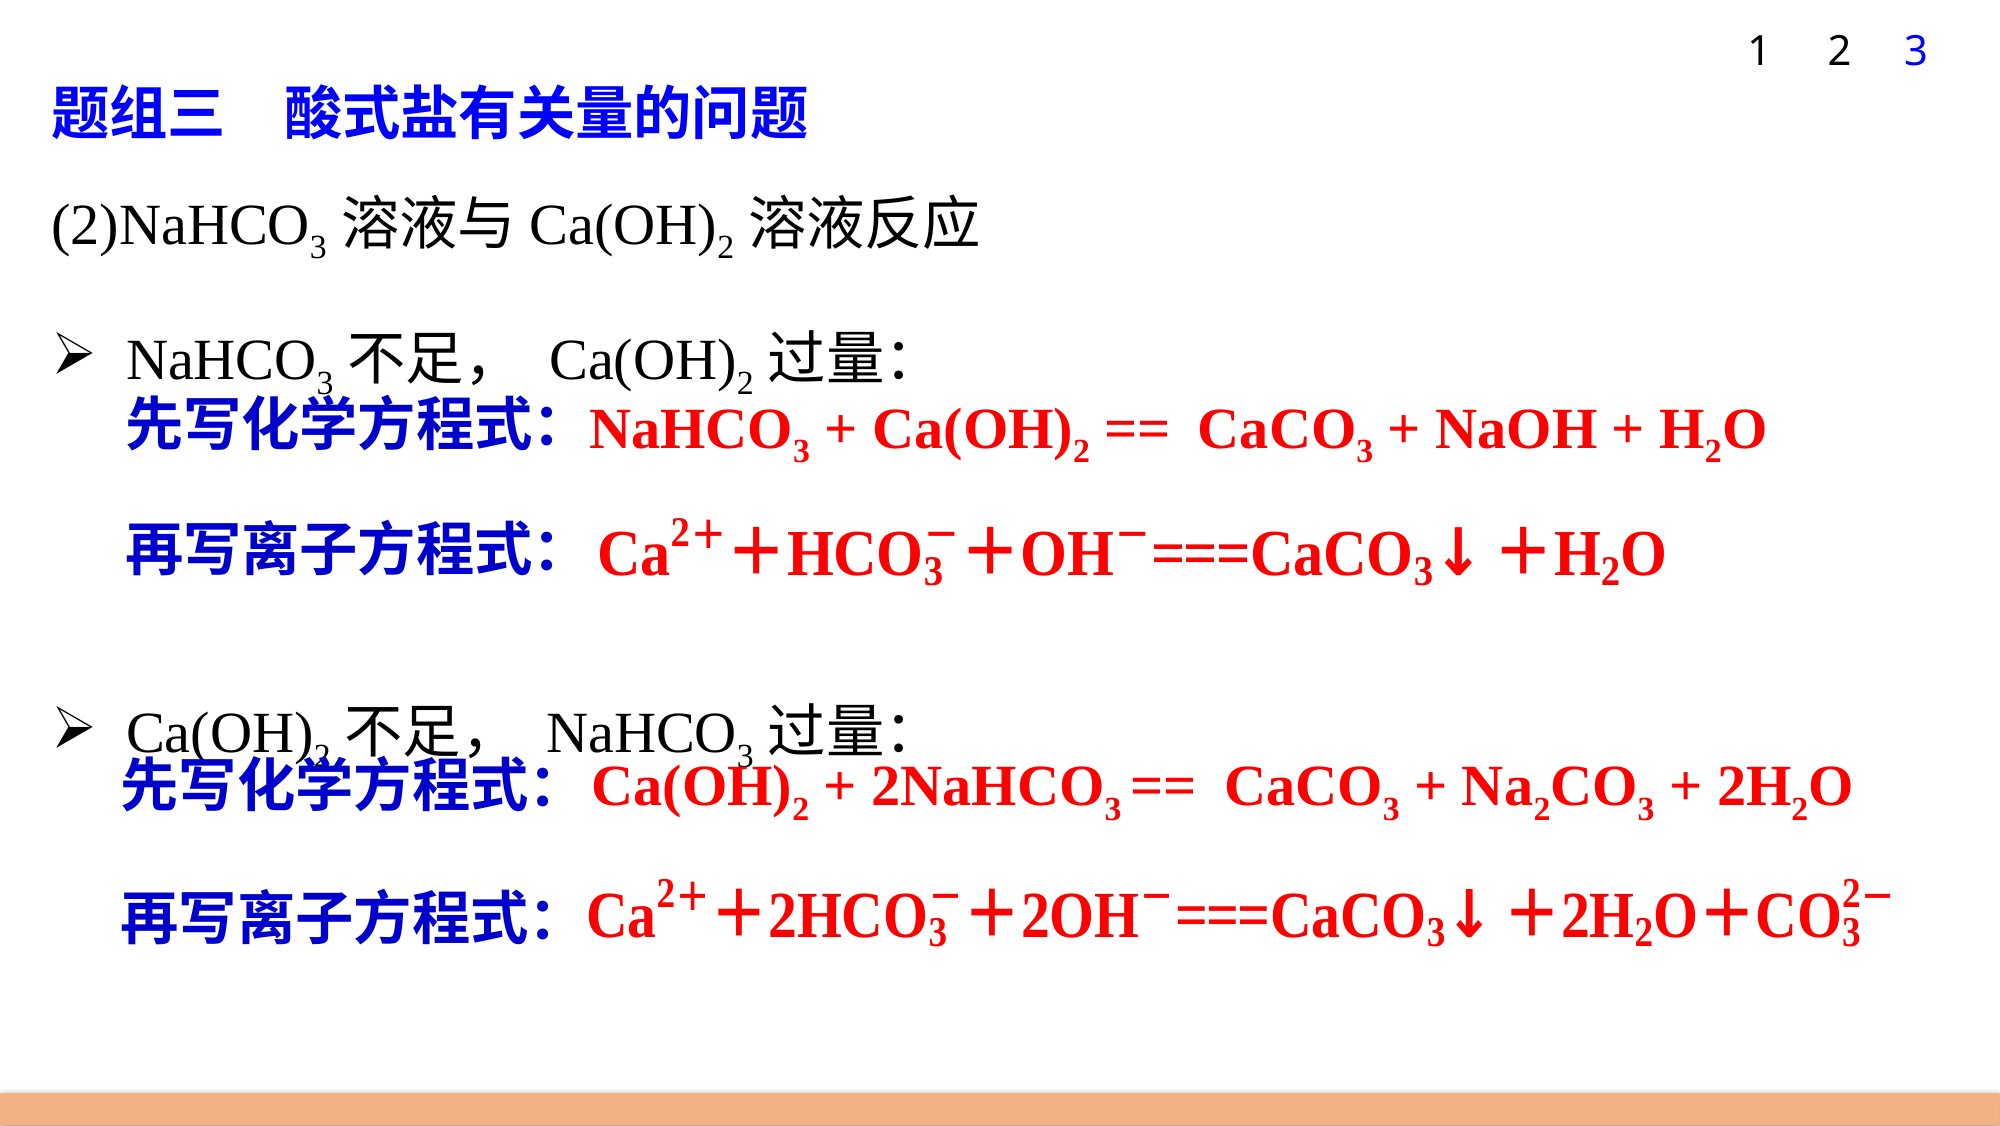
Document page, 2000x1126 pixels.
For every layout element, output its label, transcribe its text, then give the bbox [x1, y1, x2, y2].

text_box Ca(OH)2 + 2NaHCO3 == [576, 739, 1209, 835]
text_box 再写离子方程式： [106, 873, 581, 959]
text_box [0, 1092, 2000, 1126]
text_box NaHCO3 + Ca(OH)2 == [574, 382, 1183, 477]
text_box 2 [1809, 1, 1871, 97]
text_box 1 [1726, 1, 1792, 97]
text_box CaCO3 + Na2CO3 + 2H2O [1209, 739, 1869, 835]
text_box 先写化学方程式： [106, 741, 576, 826]
text_box 再写离子方程式： [110, 505, 591, 590]
text_box 题组三 酸式盐有关量的问题 (2)NaHCO3溶液与Ca(OH)2溶液反应 NaHCO3不足， Ca(OH)2过量： Ca(OH)2不足， NaHCO3过量： [31, 31, 1937, 785]
text_box CaCO3 + NaOH + H2O [1183, 382, 1783, 477]
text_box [586, 859, 1939, 983]
text_box 3 [1887, 1, 1945, 97]
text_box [596, 498, 1697, 646]
text_box 先写化学方程式： [110, 379, 607, 465]
